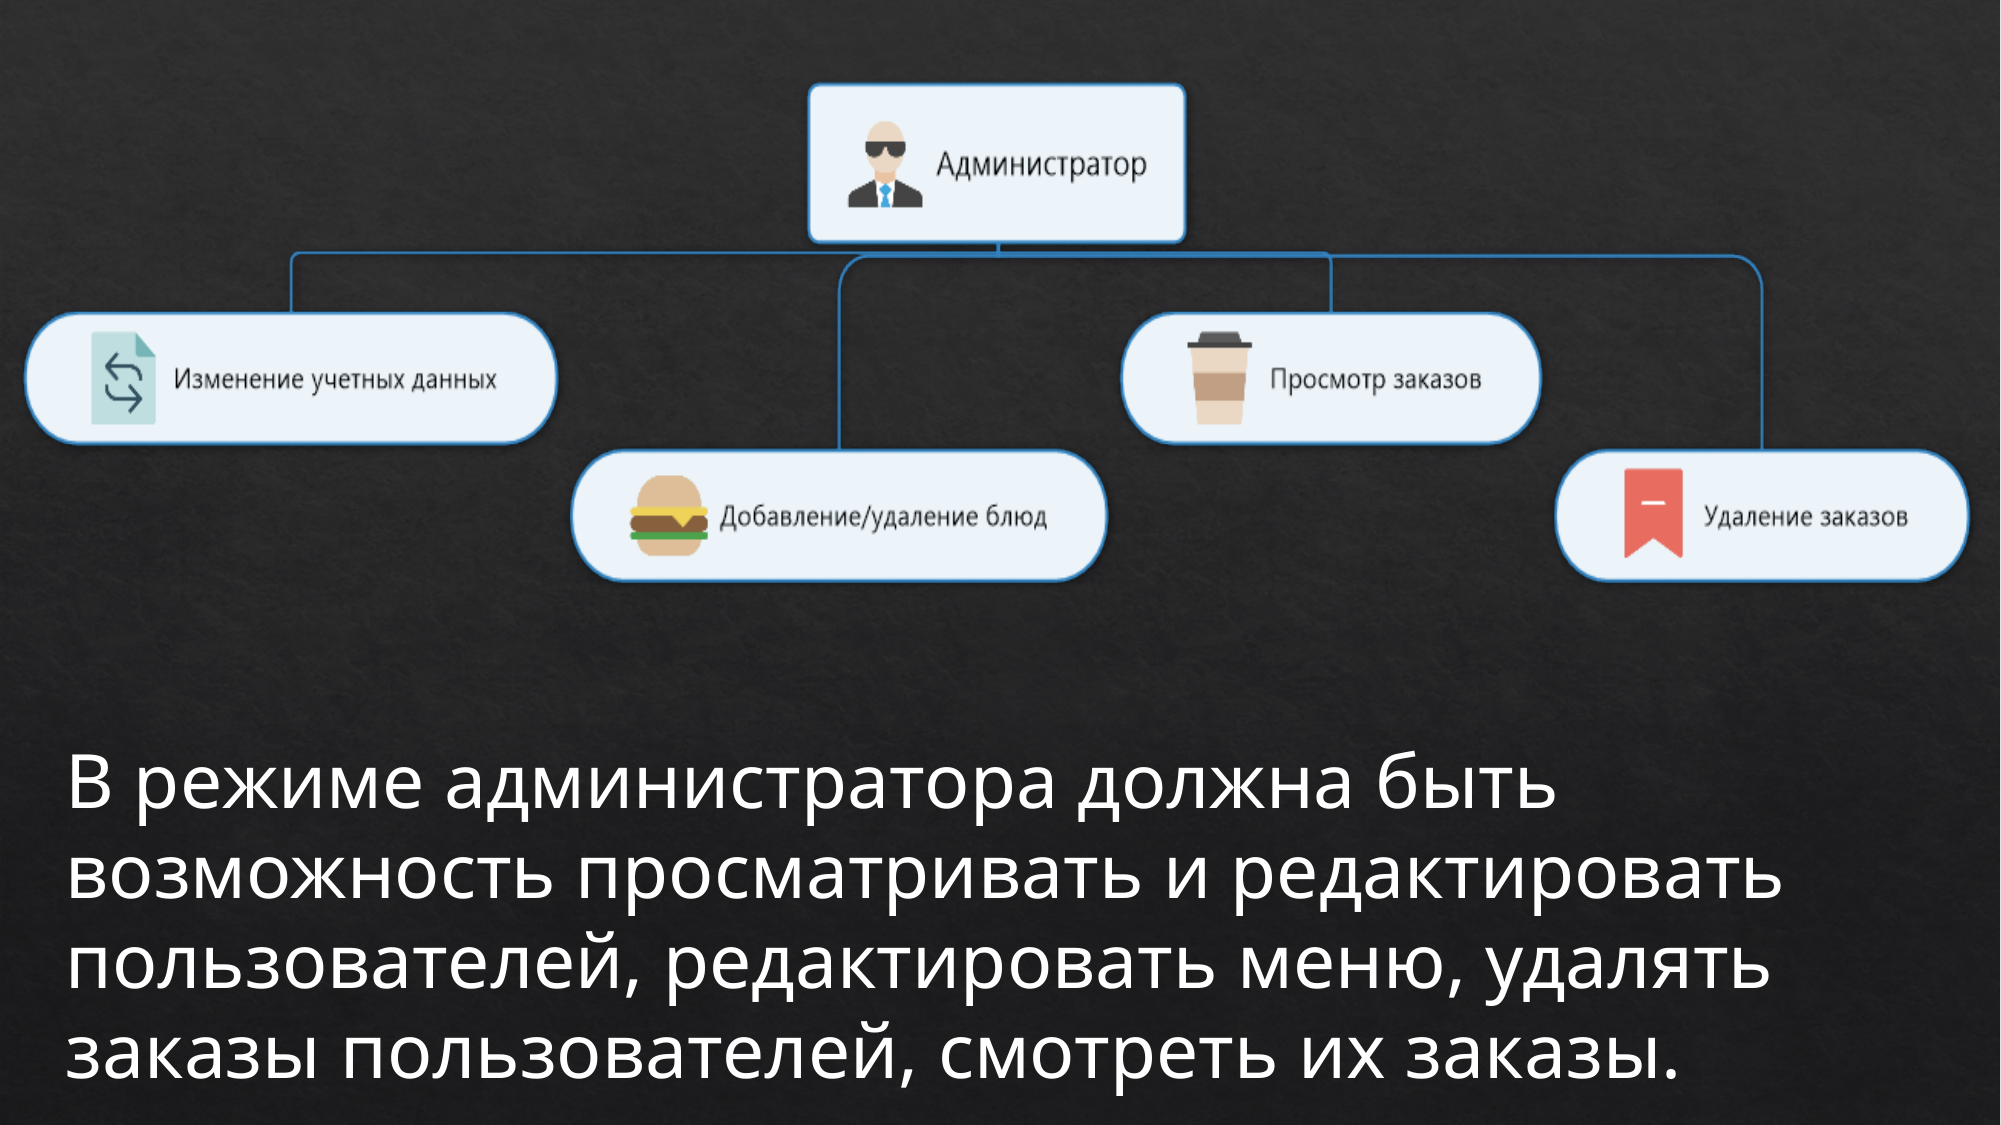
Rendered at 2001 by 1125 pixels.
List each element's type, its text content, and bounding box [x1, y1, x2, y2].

text_box В режиме администратора должна быть возможность просматривать и редактировать пользователей, редактировать меню, удалять заказы пользователей, смотреть их заказы. [50, 725, 1944, 1101]
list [0, 16, 2000, 654]
